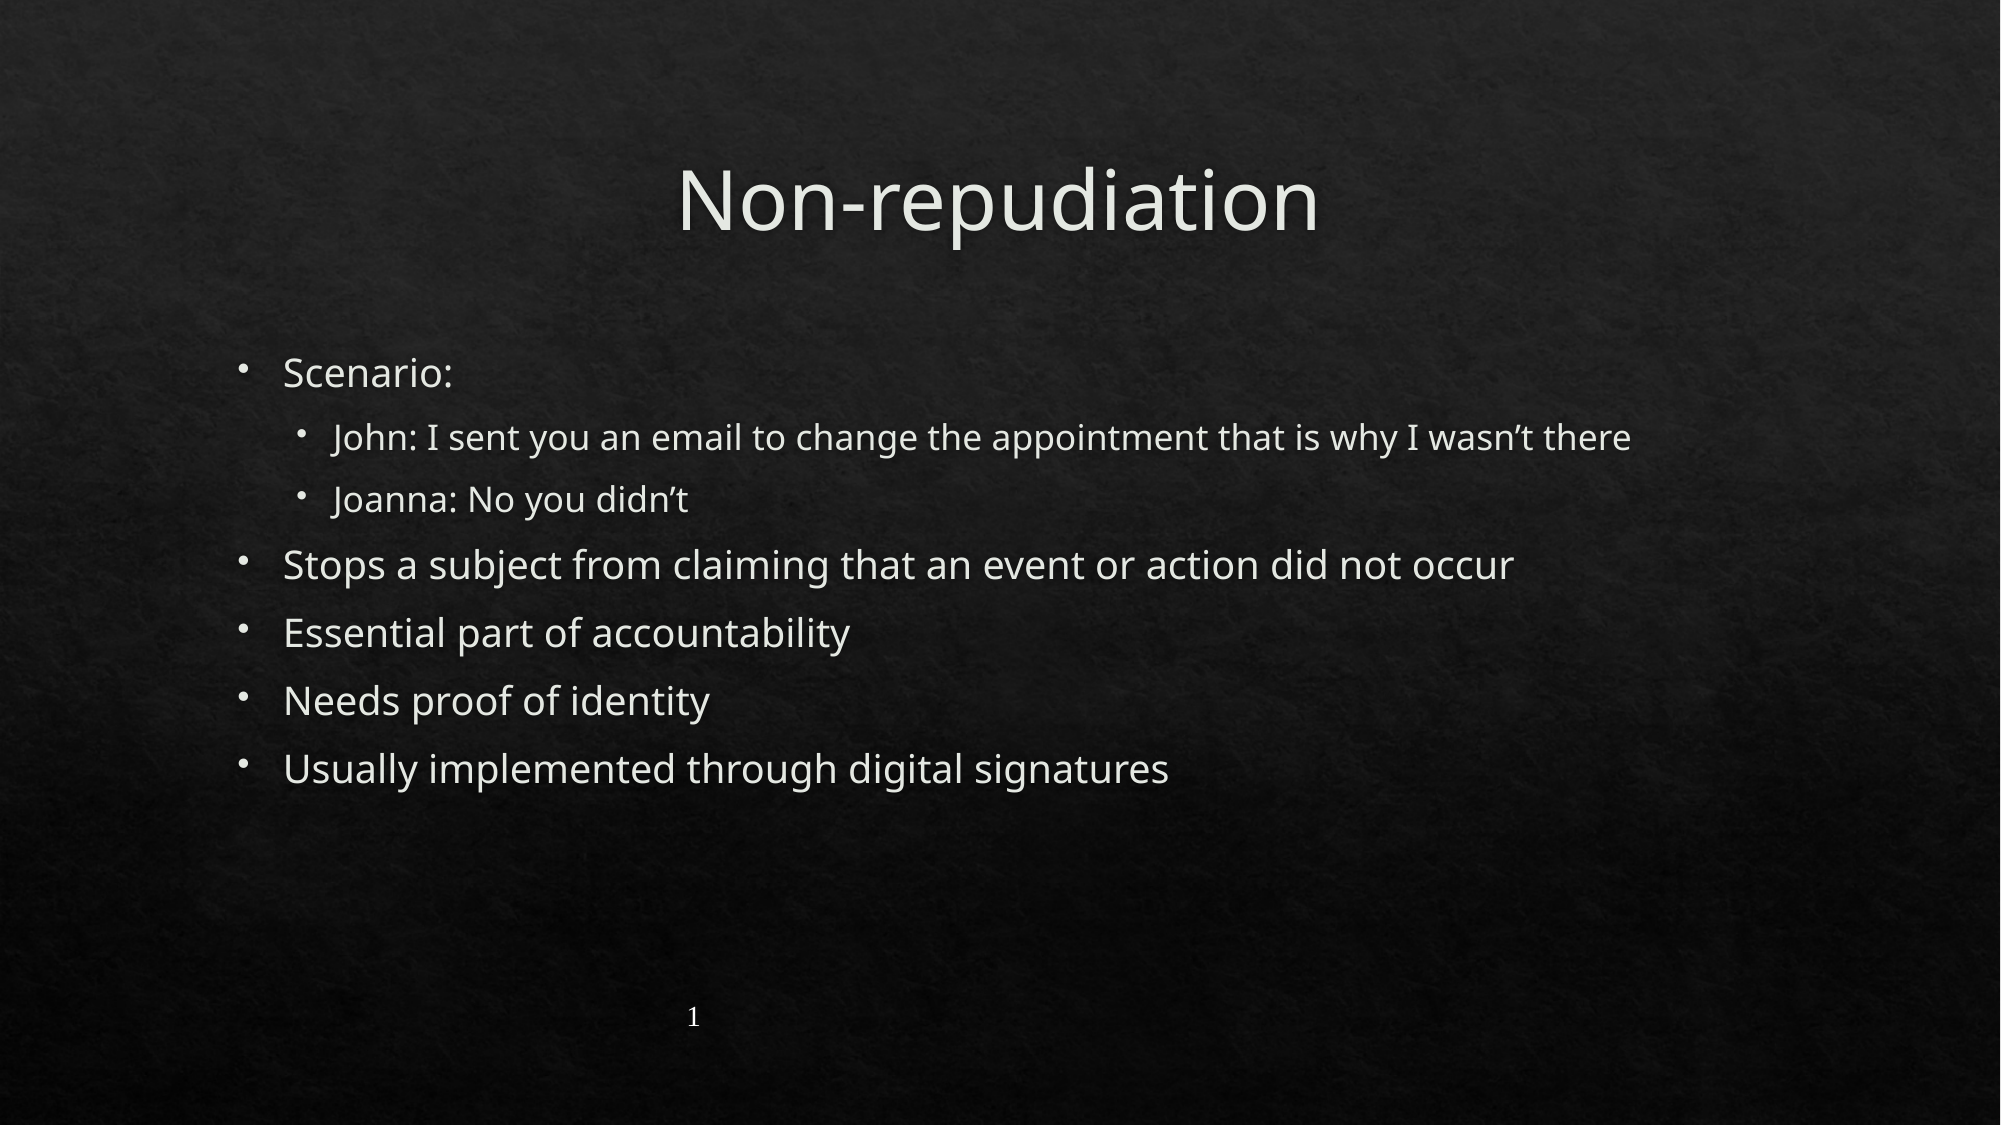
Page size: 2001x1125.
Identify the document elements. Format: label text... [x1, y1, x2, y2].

footer 1 [149, 984, 1245, 1045]
list Scenario: John: I sent you an email to change the appointment that is why I wasn’t there Joanna: No you didn’t Stops a subject from claiming that an event or action did not occur Essential part of accountability Needs proof of identity Usually implemented through digital signatures [149, 340, 1849, 950]
title Non-repudiation [149, 99, 1849, 307]
